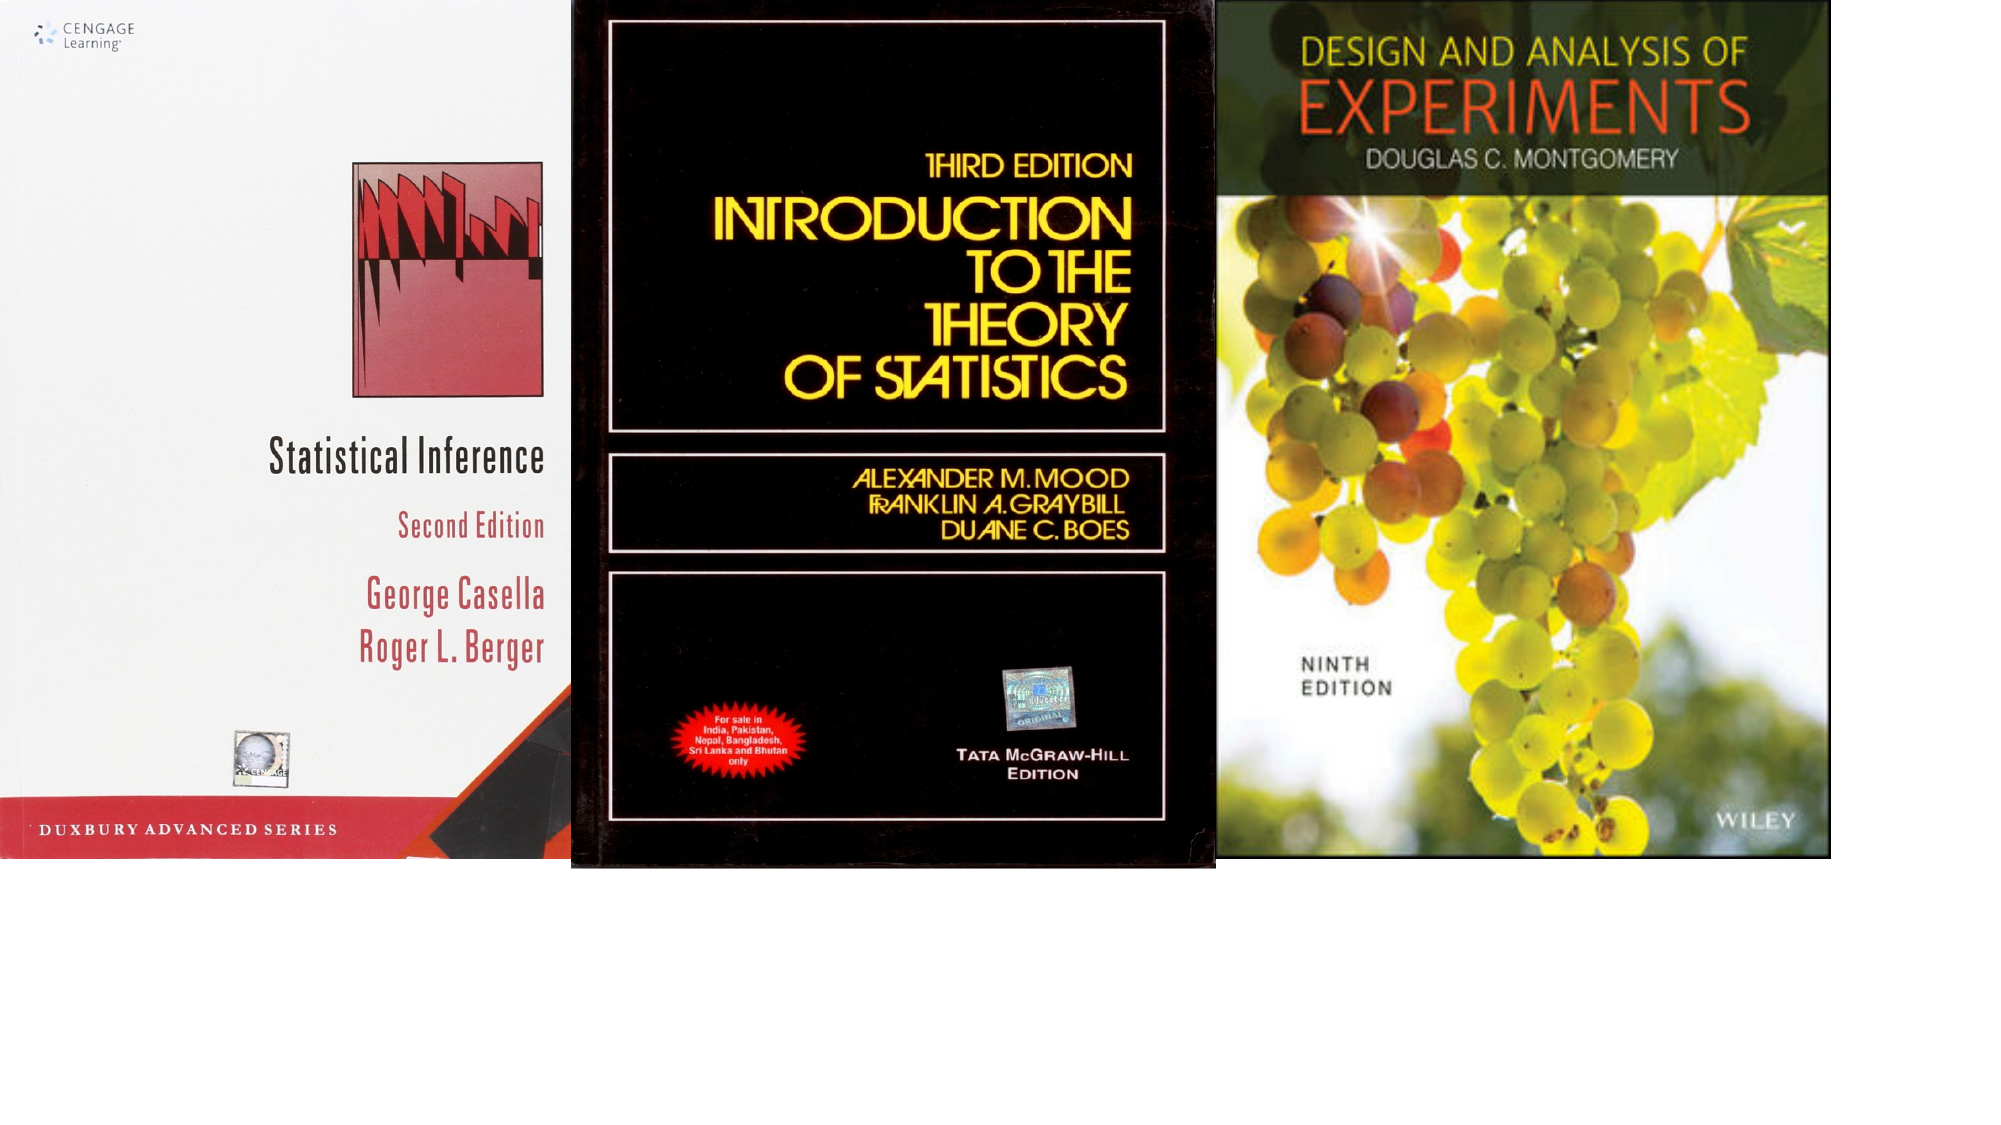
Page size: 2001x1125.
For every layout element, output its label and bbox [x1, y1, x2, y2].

picture [0, 0, 1831, 869]
